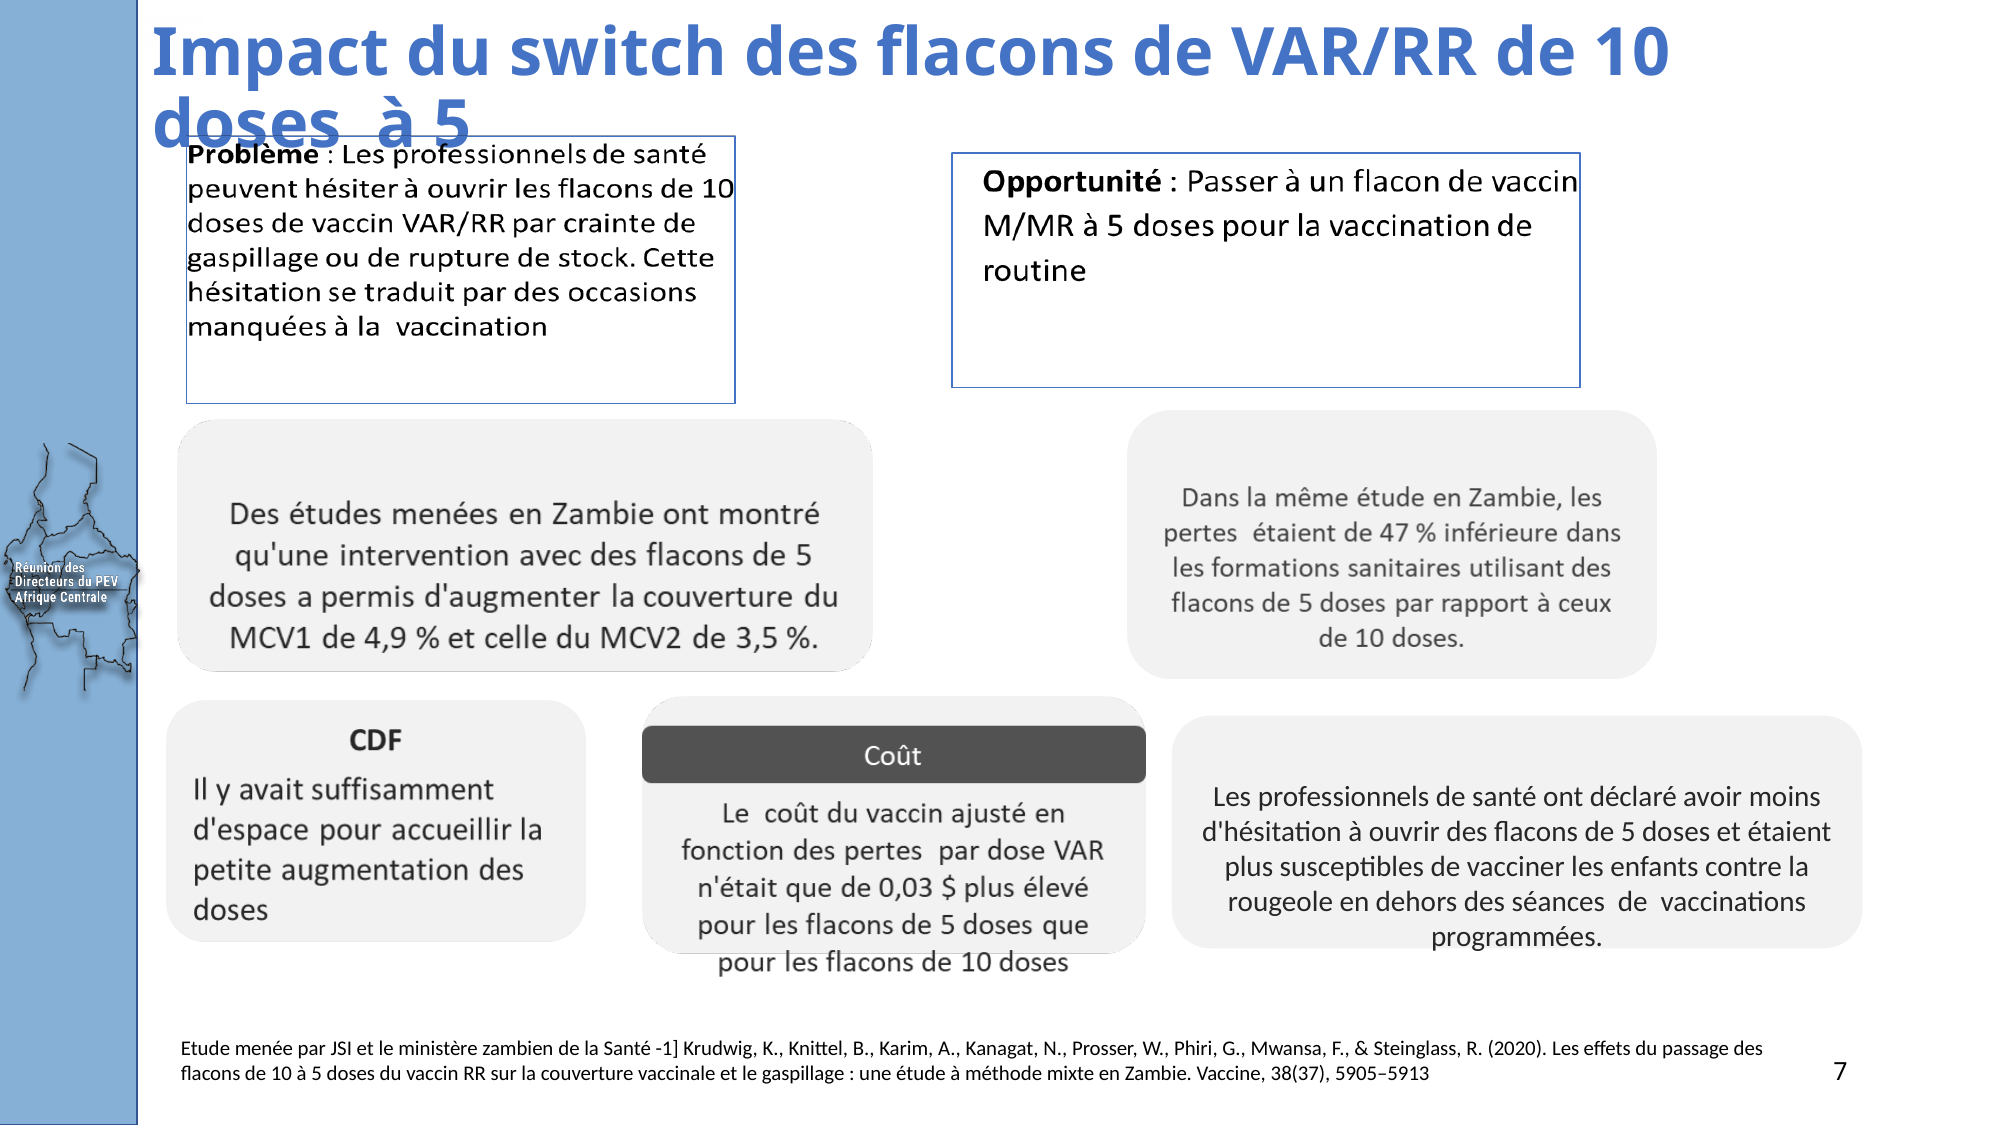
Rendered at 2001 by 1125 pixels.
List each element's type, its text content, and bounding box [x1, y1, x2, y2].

picture [166, 700, 586, 949]
picture [951, 149, 1608, 388]
picture [642, 696, 1146, 999]
text_box Etude menée par JSI et le ministère zambien de la Santé -1] Krudwig, K., Knittel, B., Karim, A., Kanagat, N., Prosser, W., Phiri, G., Mwansa, F., & Steinglass, R. (2020). Les effets du passage des flacons de 10 à 5 doses du vaccin RR sur la couverture vaccinale et le gaspillage : une étude à méthode mixte en Zambie. Vaccine, 38(37), 5905–5913 [166, 1027, 1785, 1092]
picture [0, 443, 146, 691]
picture [177, 419, 873, 679]
picture [1127, 410, 1657, 679]
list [166, 126, 761, 404]
text_box Les professionnels de santé ont déclaré avoir moins d'hésitation à ouvrir des flacons de 5 doses et étaient plus susceptibles de vacciner les enfants contre la rougeole en dehors des séances de vaccinations programmées. [1170, 714, 1864, 950]
title Impact du switch des flacons de VAR/RR de 10 doses à 5 [137, 0, 1863, 182]
slide_number 7 [1412, 1042, 1863, 1103]
